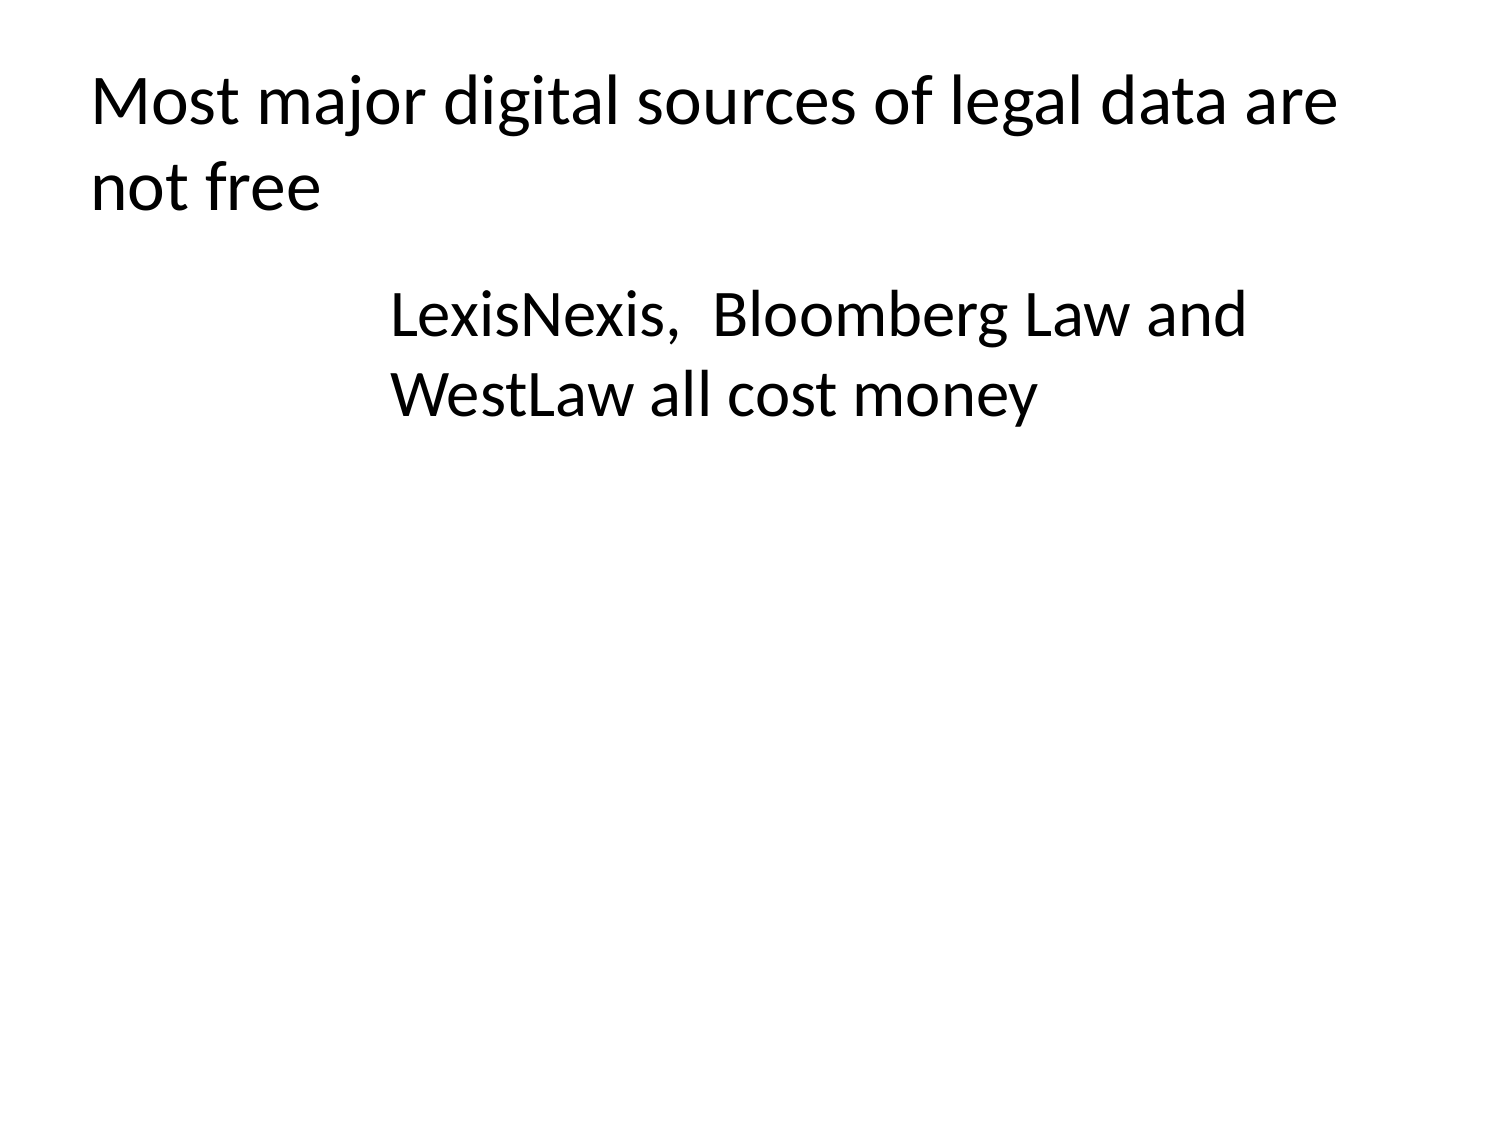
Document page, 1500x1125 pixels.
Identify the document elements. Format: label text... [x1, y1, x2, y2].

list LexisNexis, Bloomberg Law and WestLaw all cost money [375, 262, 1500, 1005]
title Most major digital sources of legal data are not free [75, 45, 1425, 233]
